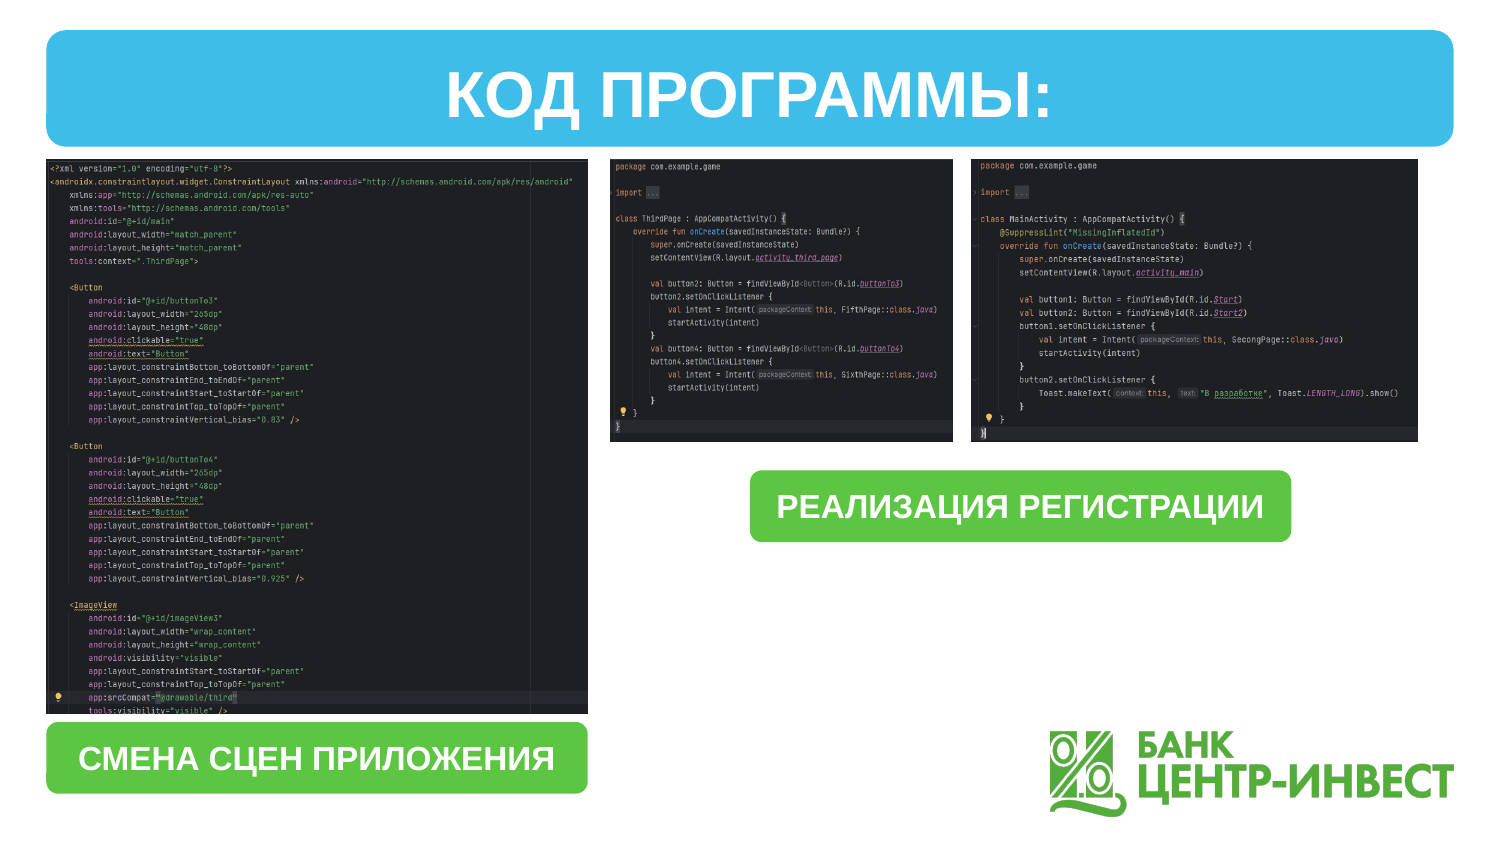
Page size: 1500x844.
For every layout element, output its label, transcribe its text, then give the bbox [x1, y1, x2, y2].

text_box РЕАЛИЗАЦИЯ РЕГИСТРАЦИИ [749, 470, 1292, 543]
picture [971, 159, 1418, 443]
picture [1049, 731, 1454, 818]
title КОД ПРОГРАММЫ: [51, 37, 1449, 132]
text_box [46, 30, 1454, 147]
picture [610, 159, 953, 443]
text_box СМЕНА СЦЕН ПРИЛОЖЕНИЯ [46, 722, 588, 794]
picture [46, 159, 589, 714]
